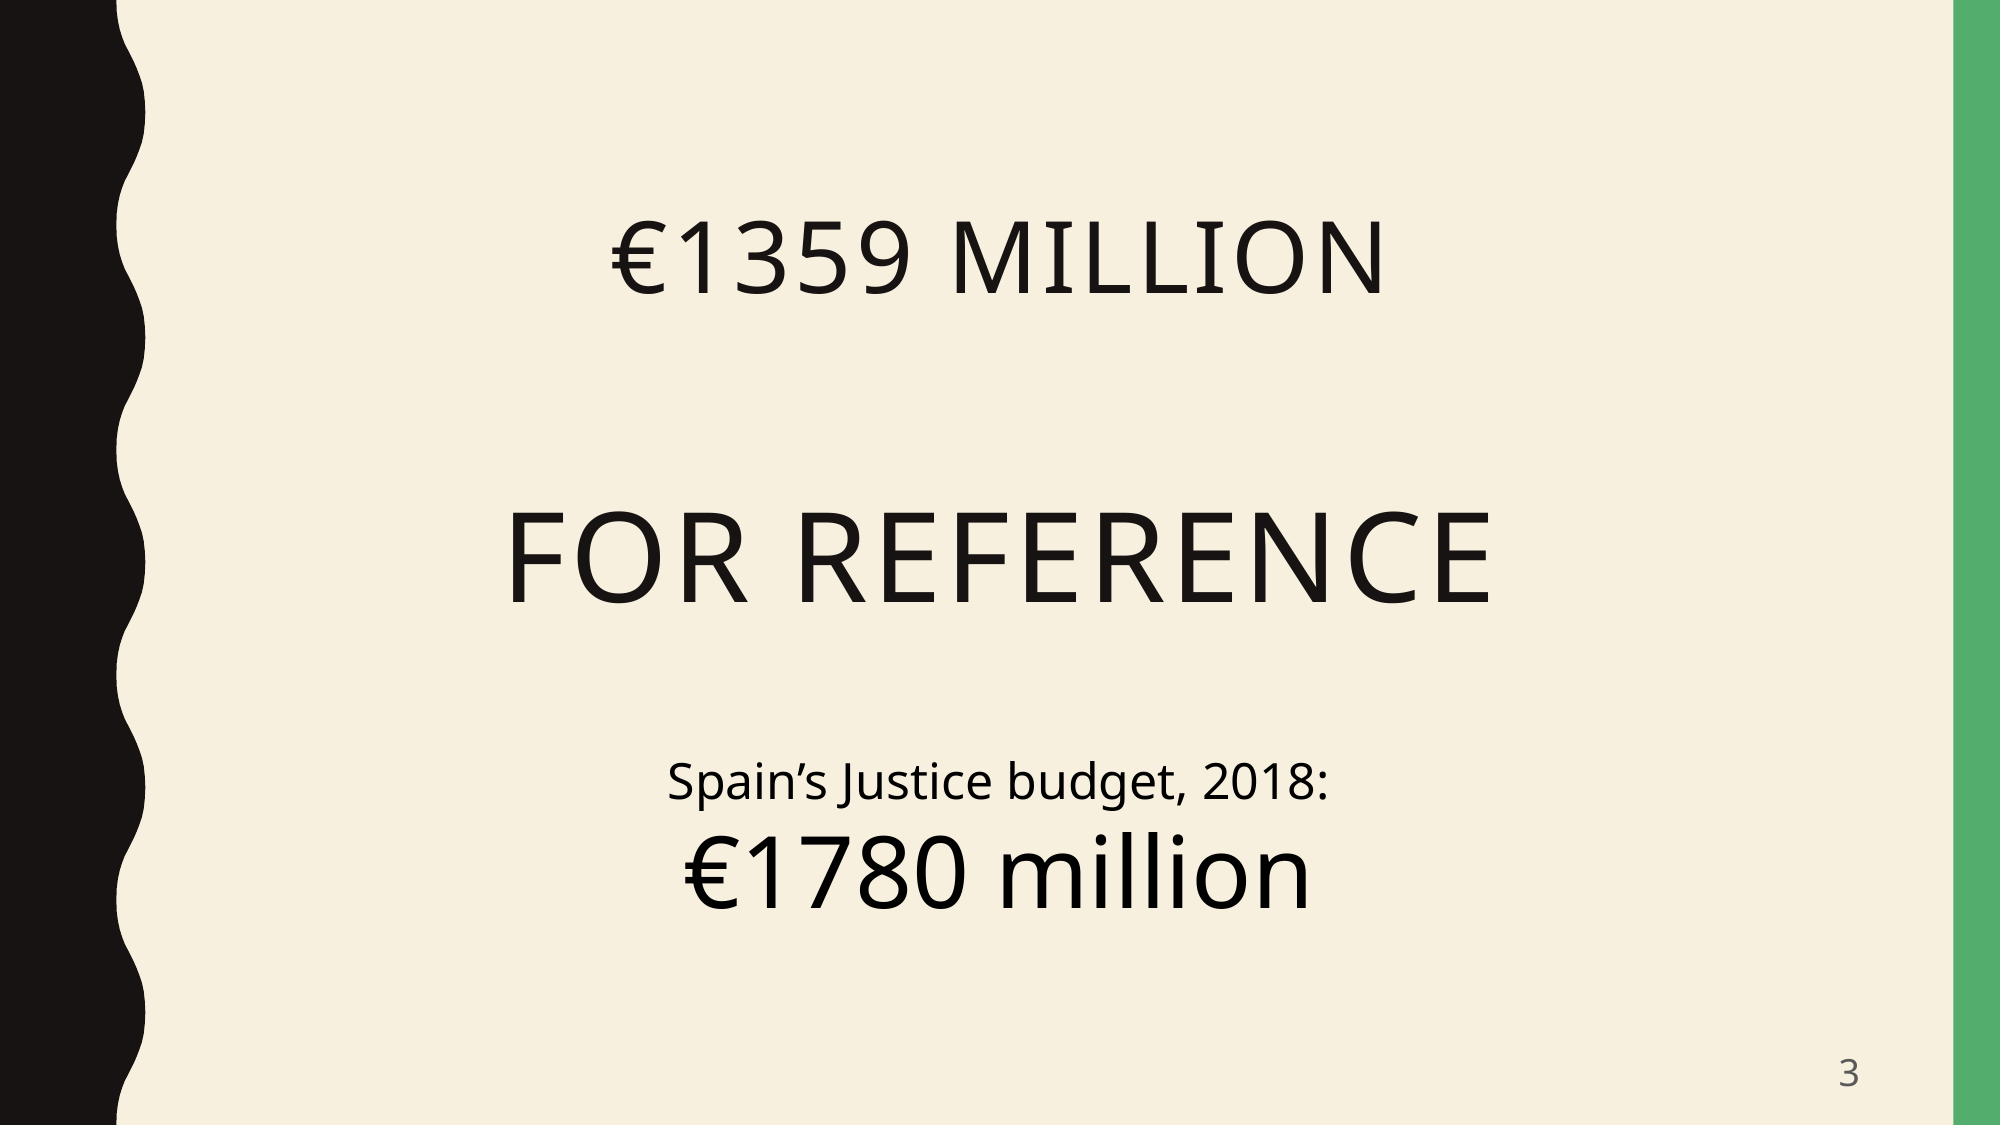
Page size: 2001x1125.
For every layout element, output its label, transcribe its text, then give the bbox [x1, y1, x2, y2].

text_box For reference [164, 440, 1834, 685]
text_box €1359 Million [335, 163, 1667, 359]
slide_number 3 [1412, 1045, 1875, 1103]
text_box Spain’s Justice budget, 2018: €1780 million [653, 741, 1345, 937]
